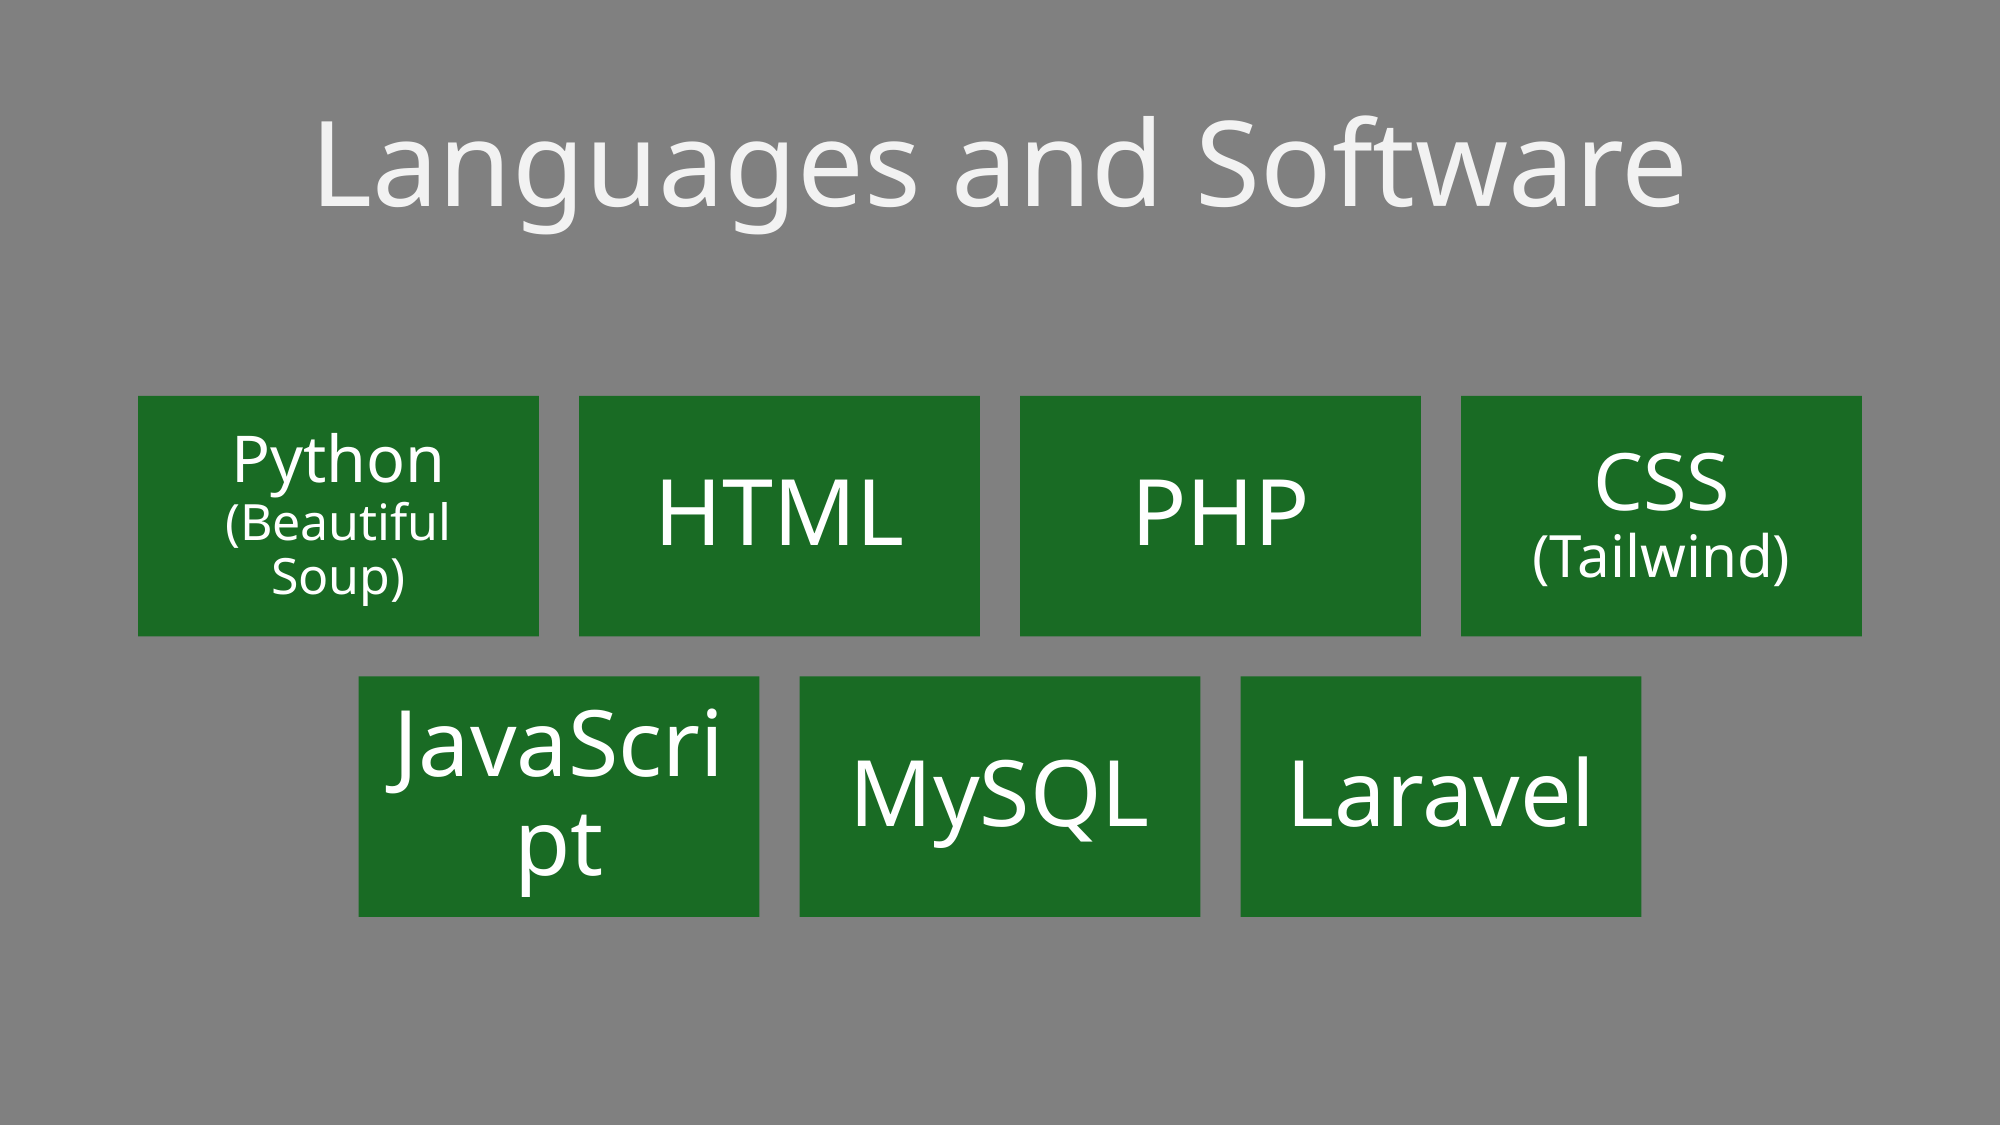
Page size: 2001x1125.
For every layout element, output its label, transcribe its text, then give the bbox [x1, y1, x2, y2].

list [136, 298, 1863, 1014]
title Languages and Software [137, 59, 1863, 278]
